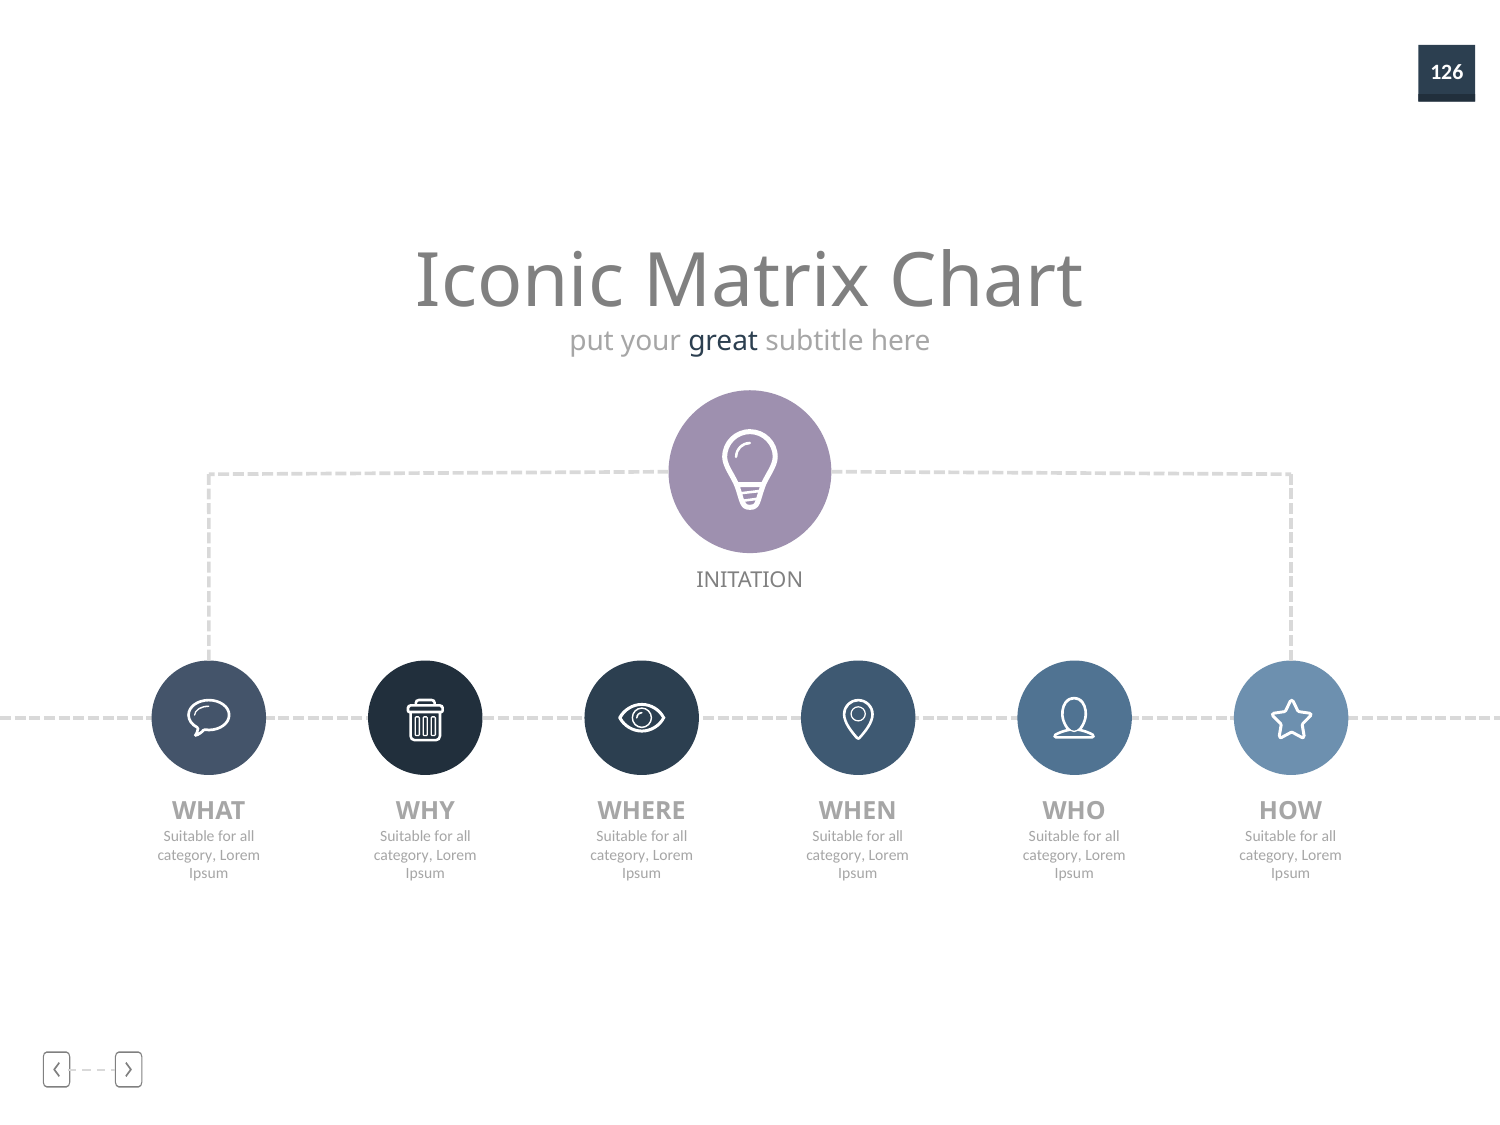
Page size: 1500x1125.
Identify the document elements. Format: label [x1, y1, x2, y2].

text_box [554, 787, 729, 890]
text_box [986, 787, 1162, 890]
text_box [0, 389, 1500, 777]
text_box [1203, 787, 1378, 890]
text_box [770, 787, 945, 890]
text_box [401, 224, 1099, 364]
text_box [338, 787, 513, 890]
text_box [121, 787, 297, 890]
